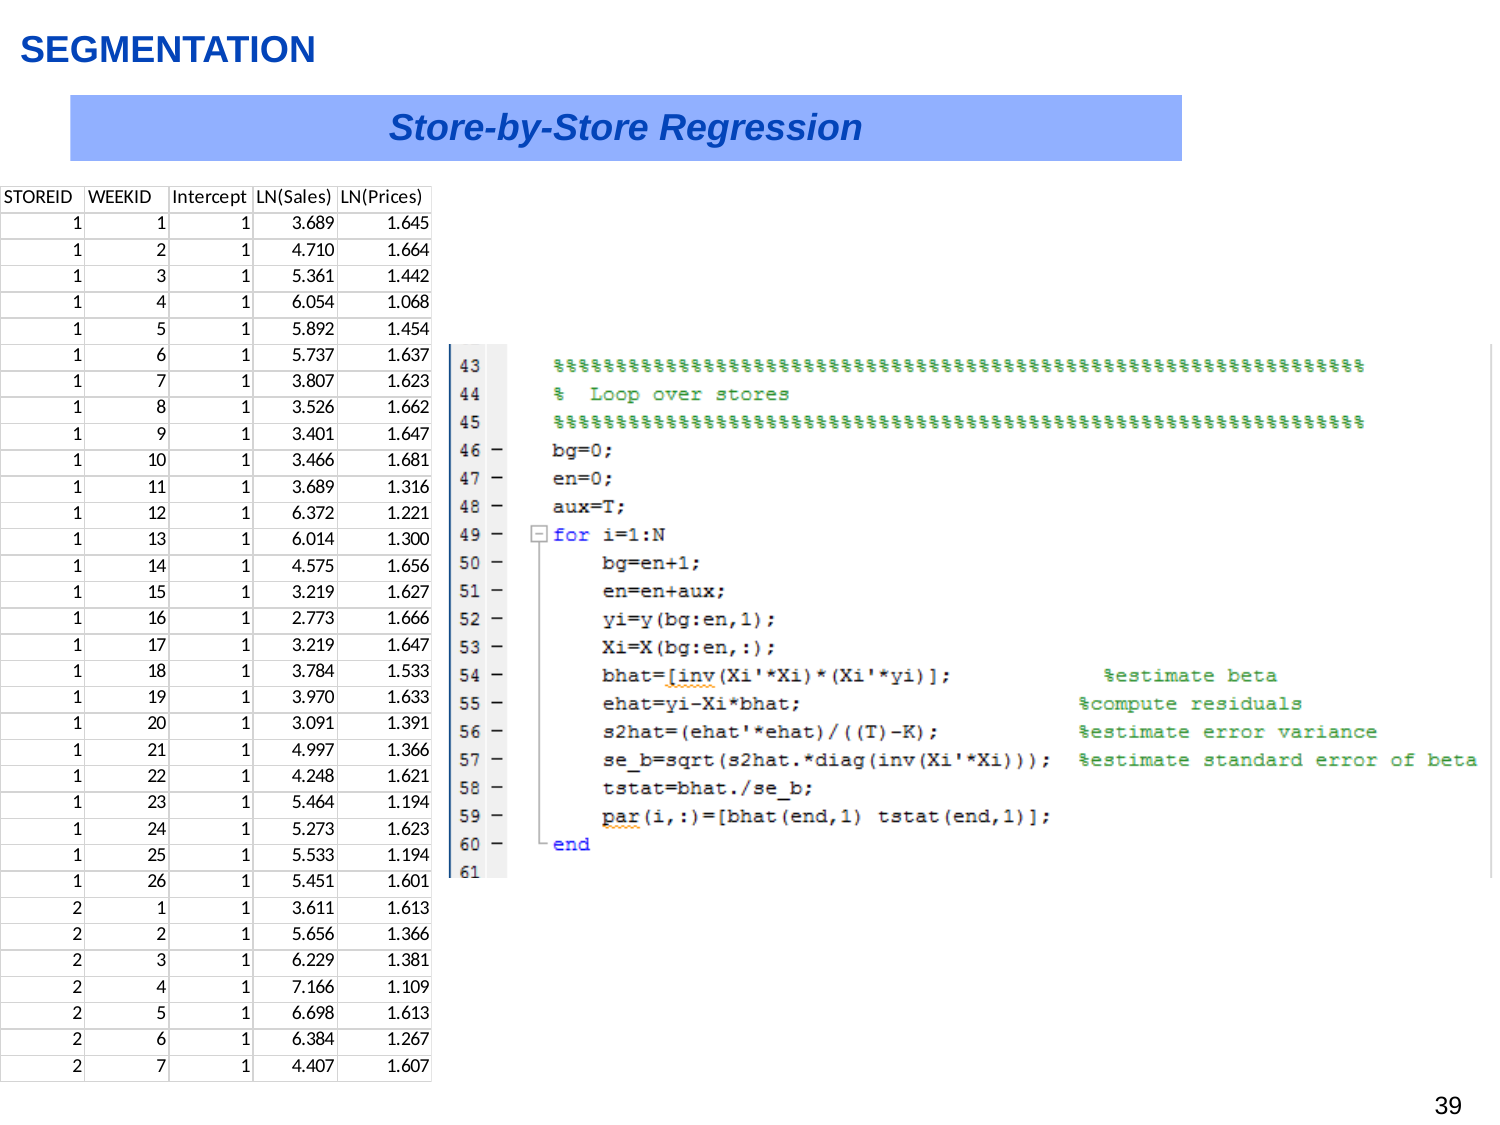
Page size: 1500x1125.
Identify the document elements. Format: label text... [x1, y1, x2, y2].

slide_number 38 [1149, 1089, 1463, 1121]
text_box SEGMENTATION [20, 24, 1463, 70]
text_box Store-by-Store Regression [70, 95, 1182, 161]
picture [448, 344, 1500, 878]
picture [0, 185, 433, 1083]
